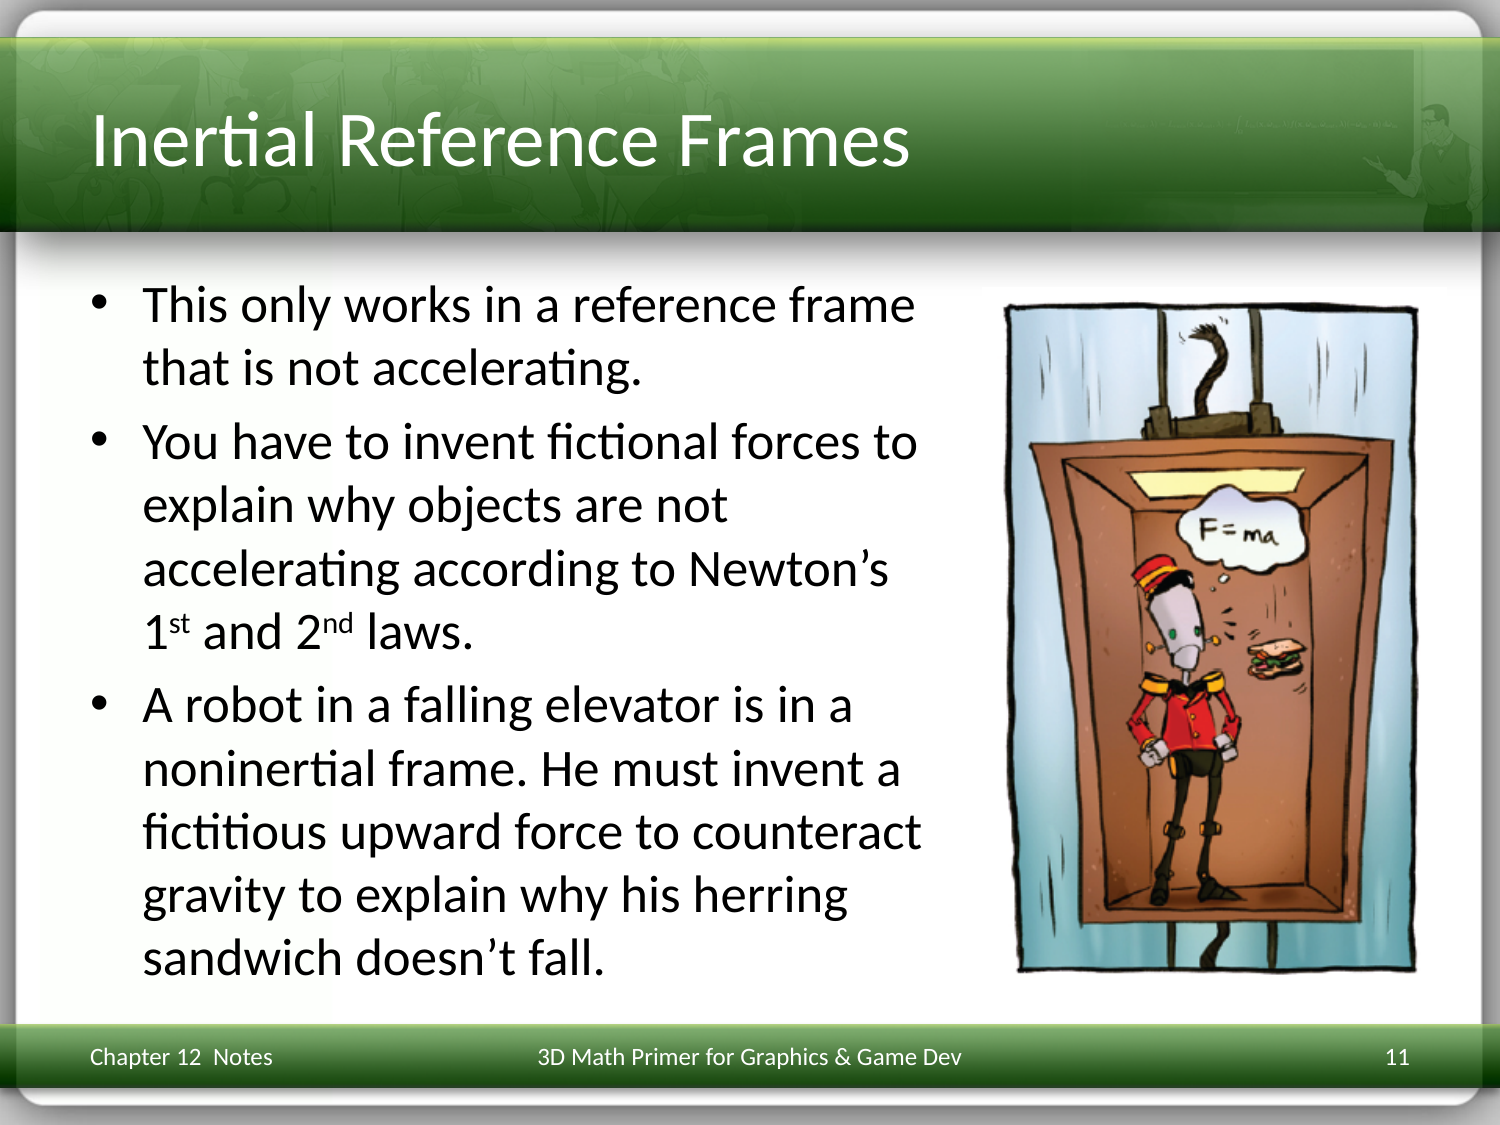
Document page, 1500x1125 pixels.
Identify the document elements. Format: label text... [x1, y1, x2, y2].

footer 3D Math Primer for Graphics & Game Dev [512, 1025, 988, 1085]
picture [0, 0, 1500, 1125]
slide_number 11 [1074, 1025, 1425, 1085]
slide_number Chapter 12 Notes [75, 1025, 425, 1085]
title Inertial Reference Frames [75, 37, 1188, 233]
list This only works in a reference frame that is not accelerating. You have to invent fictional forces to explain why objects are not accelerating according to Newton’s 1st and 2nd laws. A robot in a falling elevator is in a noninertial frame. He must invent a fictitious upward force to counteract gravity to explain why his herring sandwich doesn’t fall. [75, 262, 950, 1005]
